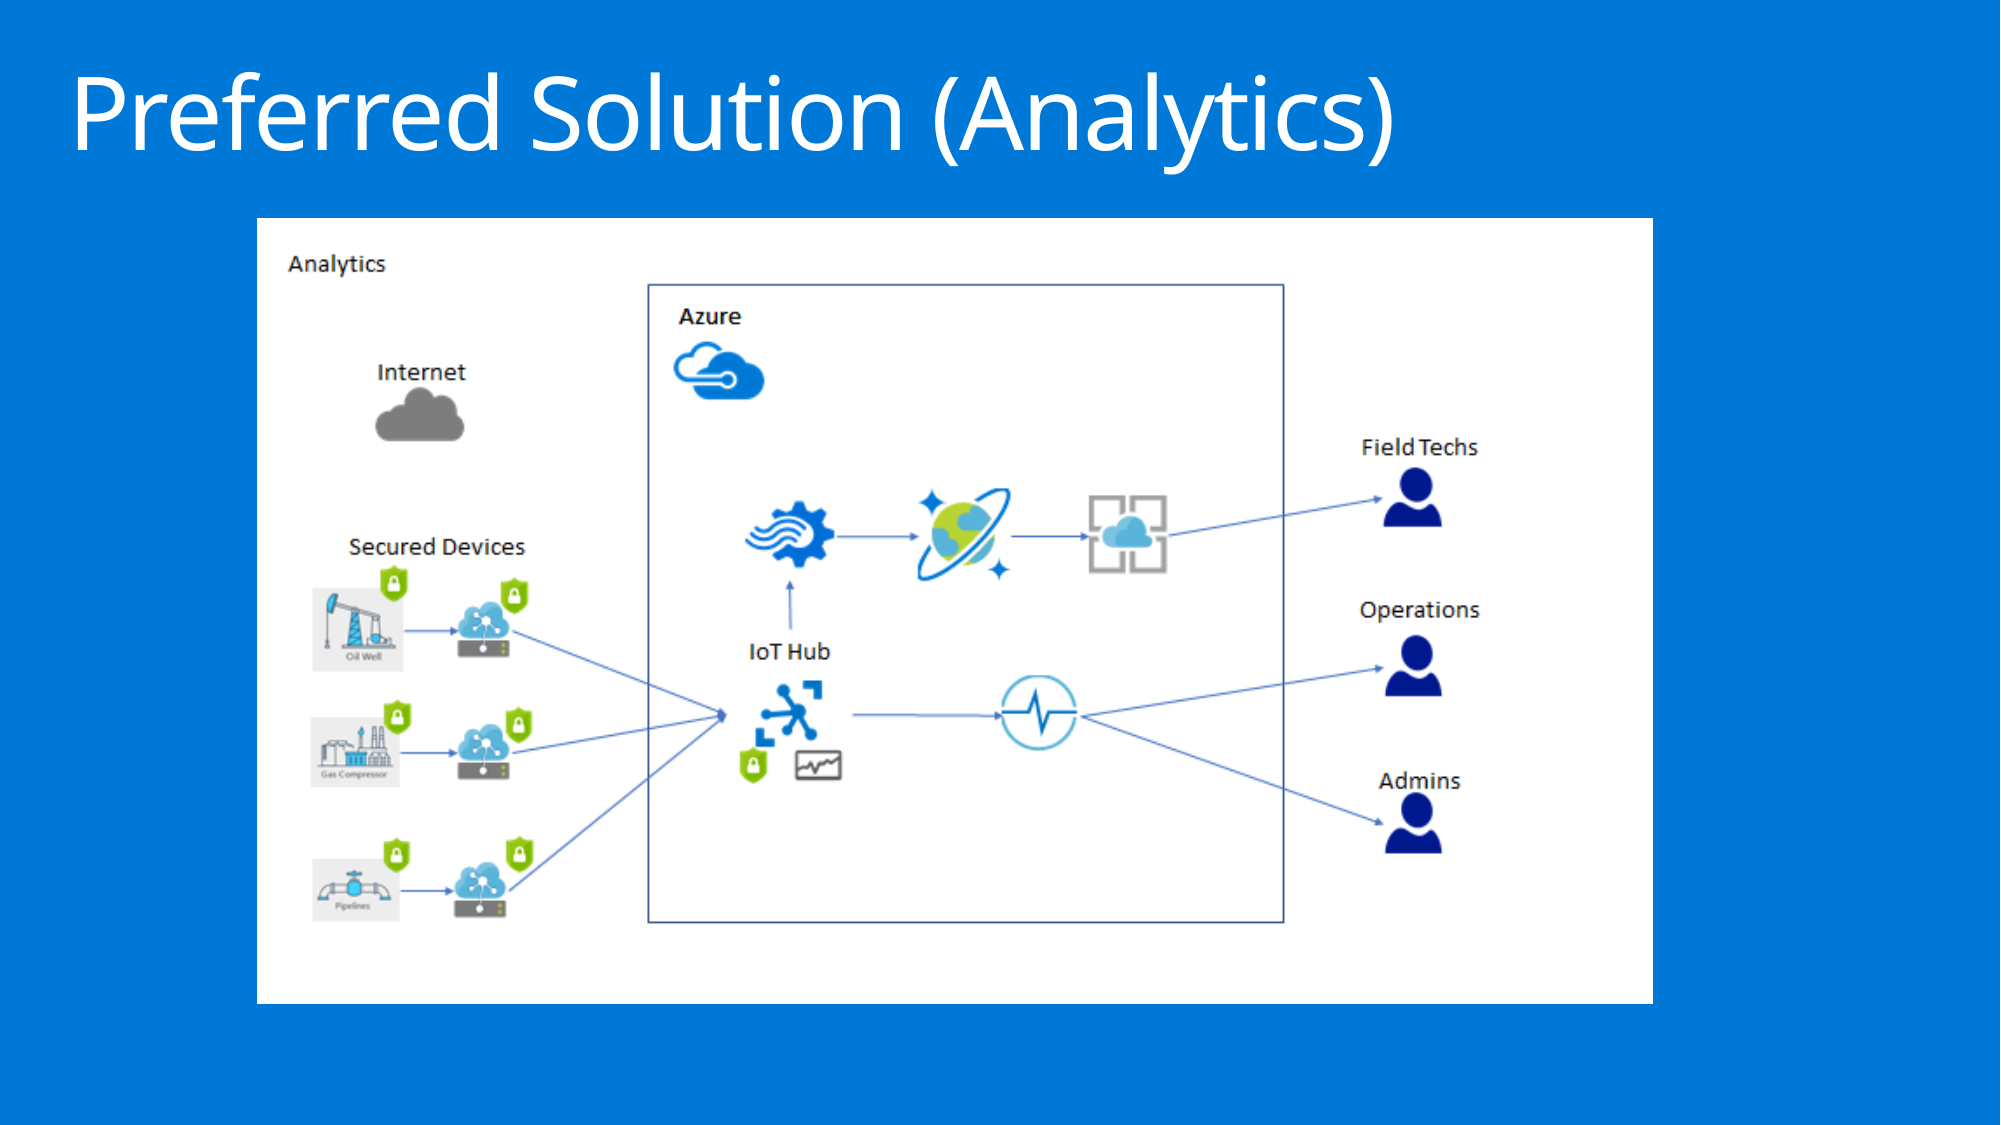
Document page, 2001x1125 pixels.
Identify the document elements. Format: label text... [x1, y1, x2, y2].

title Preferred Solution (Analytics) [44, 47, 1957, 196]
picture [256, 218, 1653, 1004]
